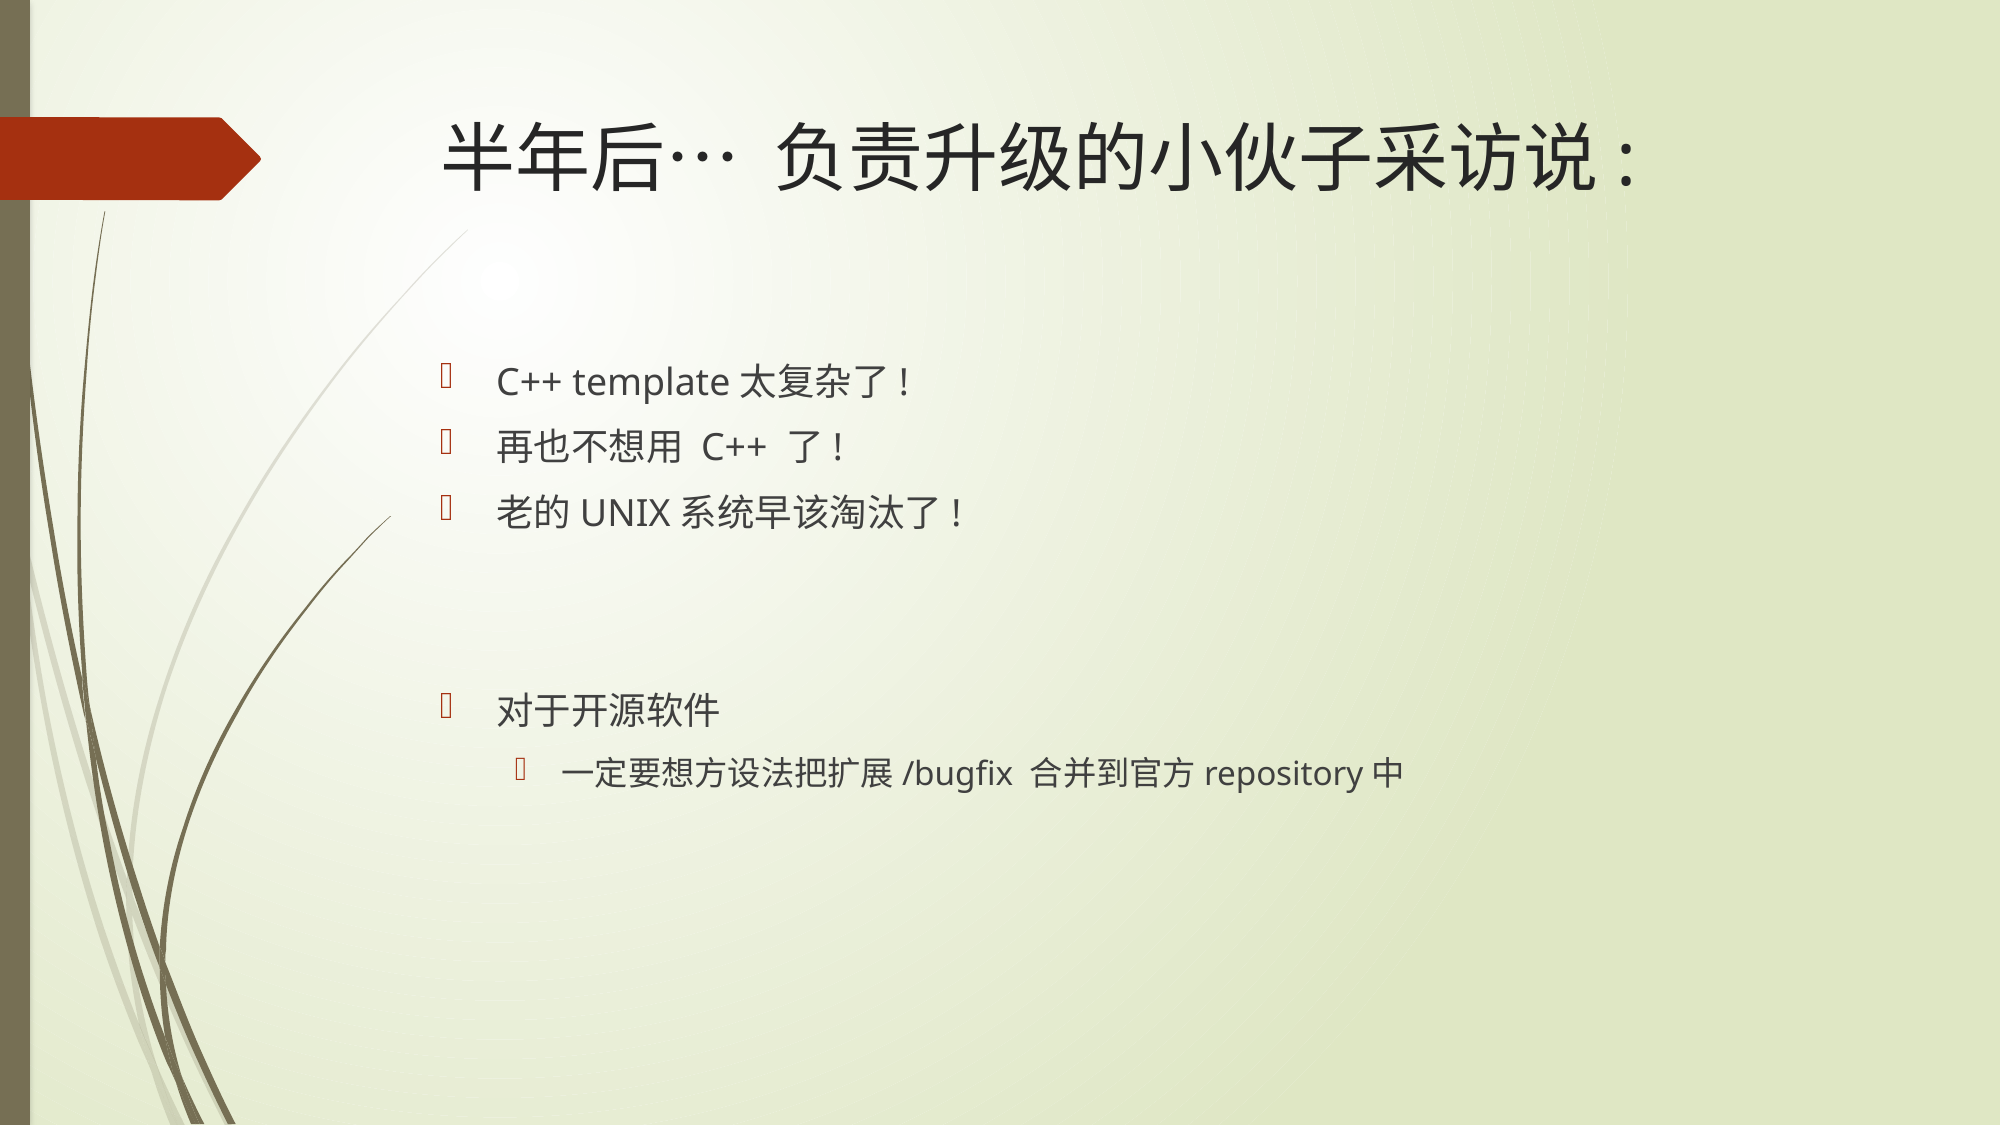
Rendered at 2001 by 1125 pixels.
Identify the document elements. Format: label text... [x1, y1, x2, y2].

title 半年后… 负责升级的小伙子采访说: [425, 102, 1888, 313]
list C++ template太复杂了! 再也不想用 C++ 了! 老的UNIX系统早该淘汰了! 对于开源软件 一定要想方设法把扩展/bugfix 合并到官方repository中 [424, 350, 1888, 970]
